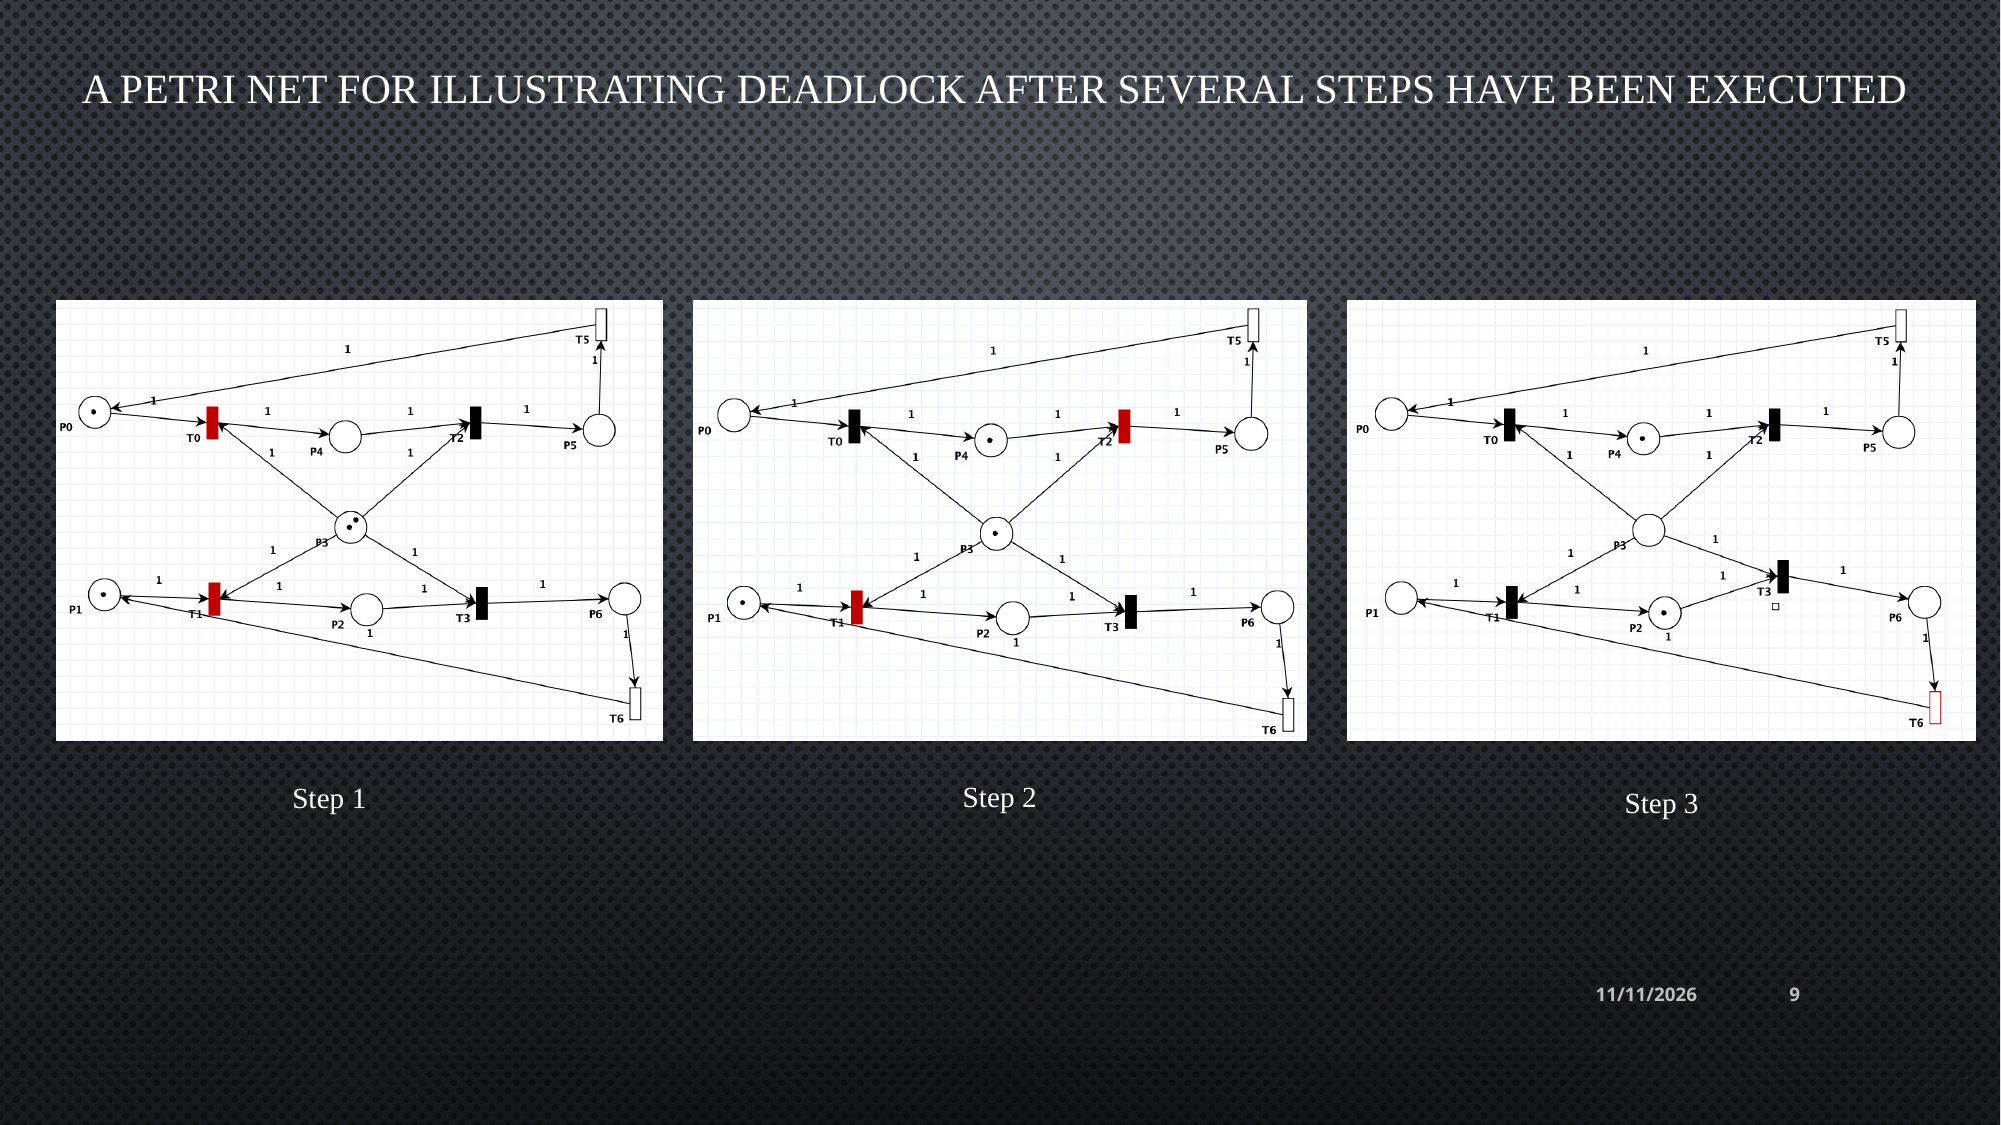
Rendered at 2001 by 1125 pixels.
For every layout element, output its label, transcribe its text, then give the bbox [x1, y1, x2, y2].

picture [1347, 300, 1977, 741]
slide_number 9 [1724, 965, 1816, 1025]
text_box Step 1 [277, 772, 382, 823]
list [56, 300, 663, 741]
text_box Step 3 [1609, 777, 1714, 827]
title a Petri Net for illustrating deadlock after several steps have been executed [24, 48, 1976, 175]
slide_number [1449, 965, 1713, 1025]
text_box Step 2 [948, 770, 1052, 821]
picture [692, 300, 1308, 742]
